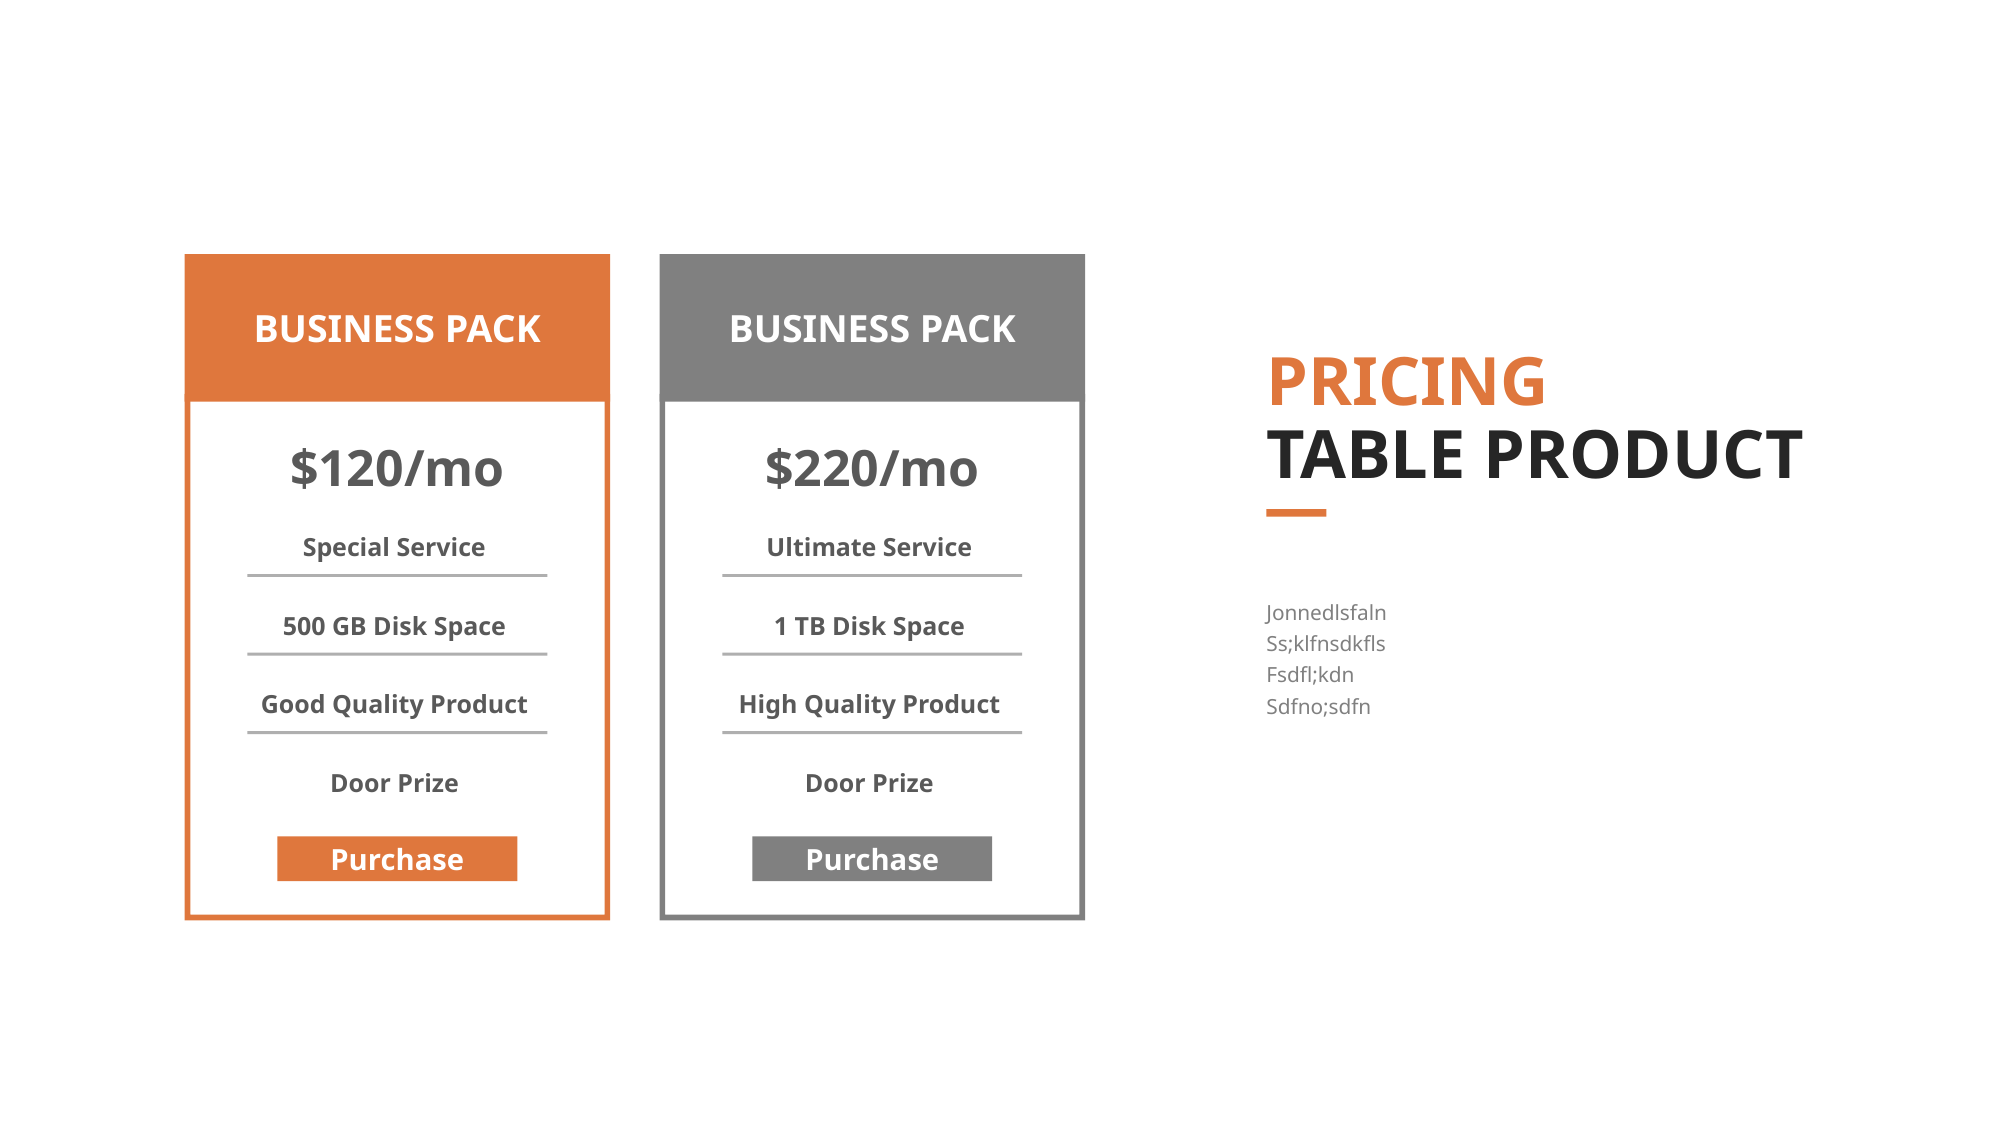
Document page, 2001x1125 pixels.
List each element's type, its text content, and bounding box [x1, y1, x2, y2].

text_box Door Prize [252, 767, 538, 798]
text_box $120/mo [276, 436, 519, 497]
text_box $220/mo [751, 436, 994, 497]
text_box Door Prize [727, 767, 1012, 798]
text_box [184, 253, 611, 403]
text_box [721, 652, 1023, 657]
text_box [721, 573, 1023, 578]
text_box BUSINESS PACK [218, 305, 576, 351]
text_box BUSINESS PACK [693, 305, 1051, 351]
text_box High Quality Product [727, 688, 1012, 719]
text_box [246, 652, 548, 657]
text_box [246, 730, 548, 735]
text_box [184, 403, 611, 921]
text_box [751, 835, 993, 882]
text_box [1266, 345, 1819, 517]
text_box [276, 835, 518, 882]
text_box [721, 730, 1023, 735]
text_box [246, 573, 548, 578]
text_box Purchase [292, 841, 503, 877]
text_box Jonnedlsfaln Ss;klfnsdkfls Fsdfl;kdn Sdfno;sdfn [1266, 593, 1819, 750]
text_box 500 GB Disk Space [252, 610, 538, 641]
text_box Purchase [767, 841, 978, 877]
text_box Good Quality Product [252, 688, 538, 719]
text_box 1 TB Disk Space [727, 610, 1012, 641]
text_box [659, 253, 1086, 403]
text_box Ultimate Service [727, 531, 1012, 562]
text_box [659, 403, 1086, 921]
text_box Special Service [252, 531, 538, 562]
